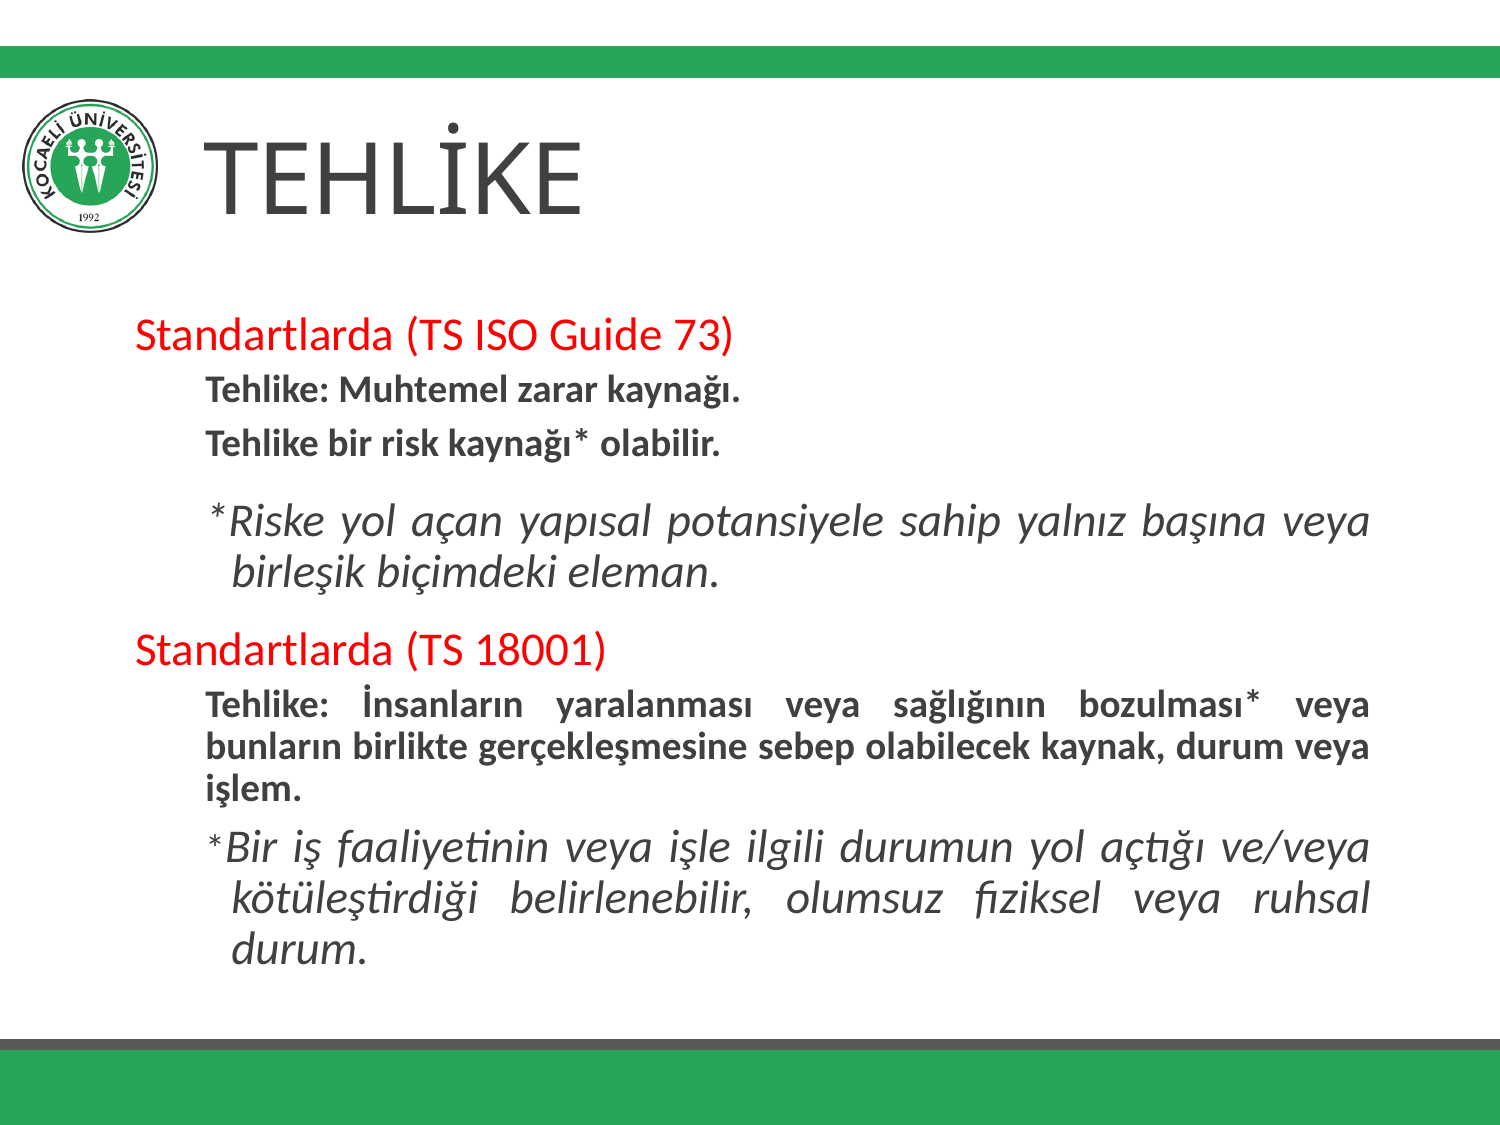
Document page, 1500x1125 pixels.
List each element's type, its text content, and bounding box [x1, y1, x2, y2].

title TEHLİKE [188, 47, 1373, 243]
picture [22, 99, 158, 233]
list Standartlarda (TS ISO Guide 73) Tehlike: Muhtemel zarar kaynağı. Tehlike bir risk kaynağı* olabilir. *Riske yol açan yapısal potansiyele sahip yalnız başına veya birleşik biçimdeki eleman. Standartlarda (TS 18001) Tehlike: İnsanların yaralanması veya sağlığının bozulması* veya bunların birlikte gerçekleşmesine sebep olabilecek kaynak, durum veya işlem. *Bir iş faaliyetinin veya işle ilgili durumun yol açtığı ve/veya kötüleştirdiği belirlenebilir, olumsuz fiziksel veya ruhsal durum. [135, 302, 1373, 984]
